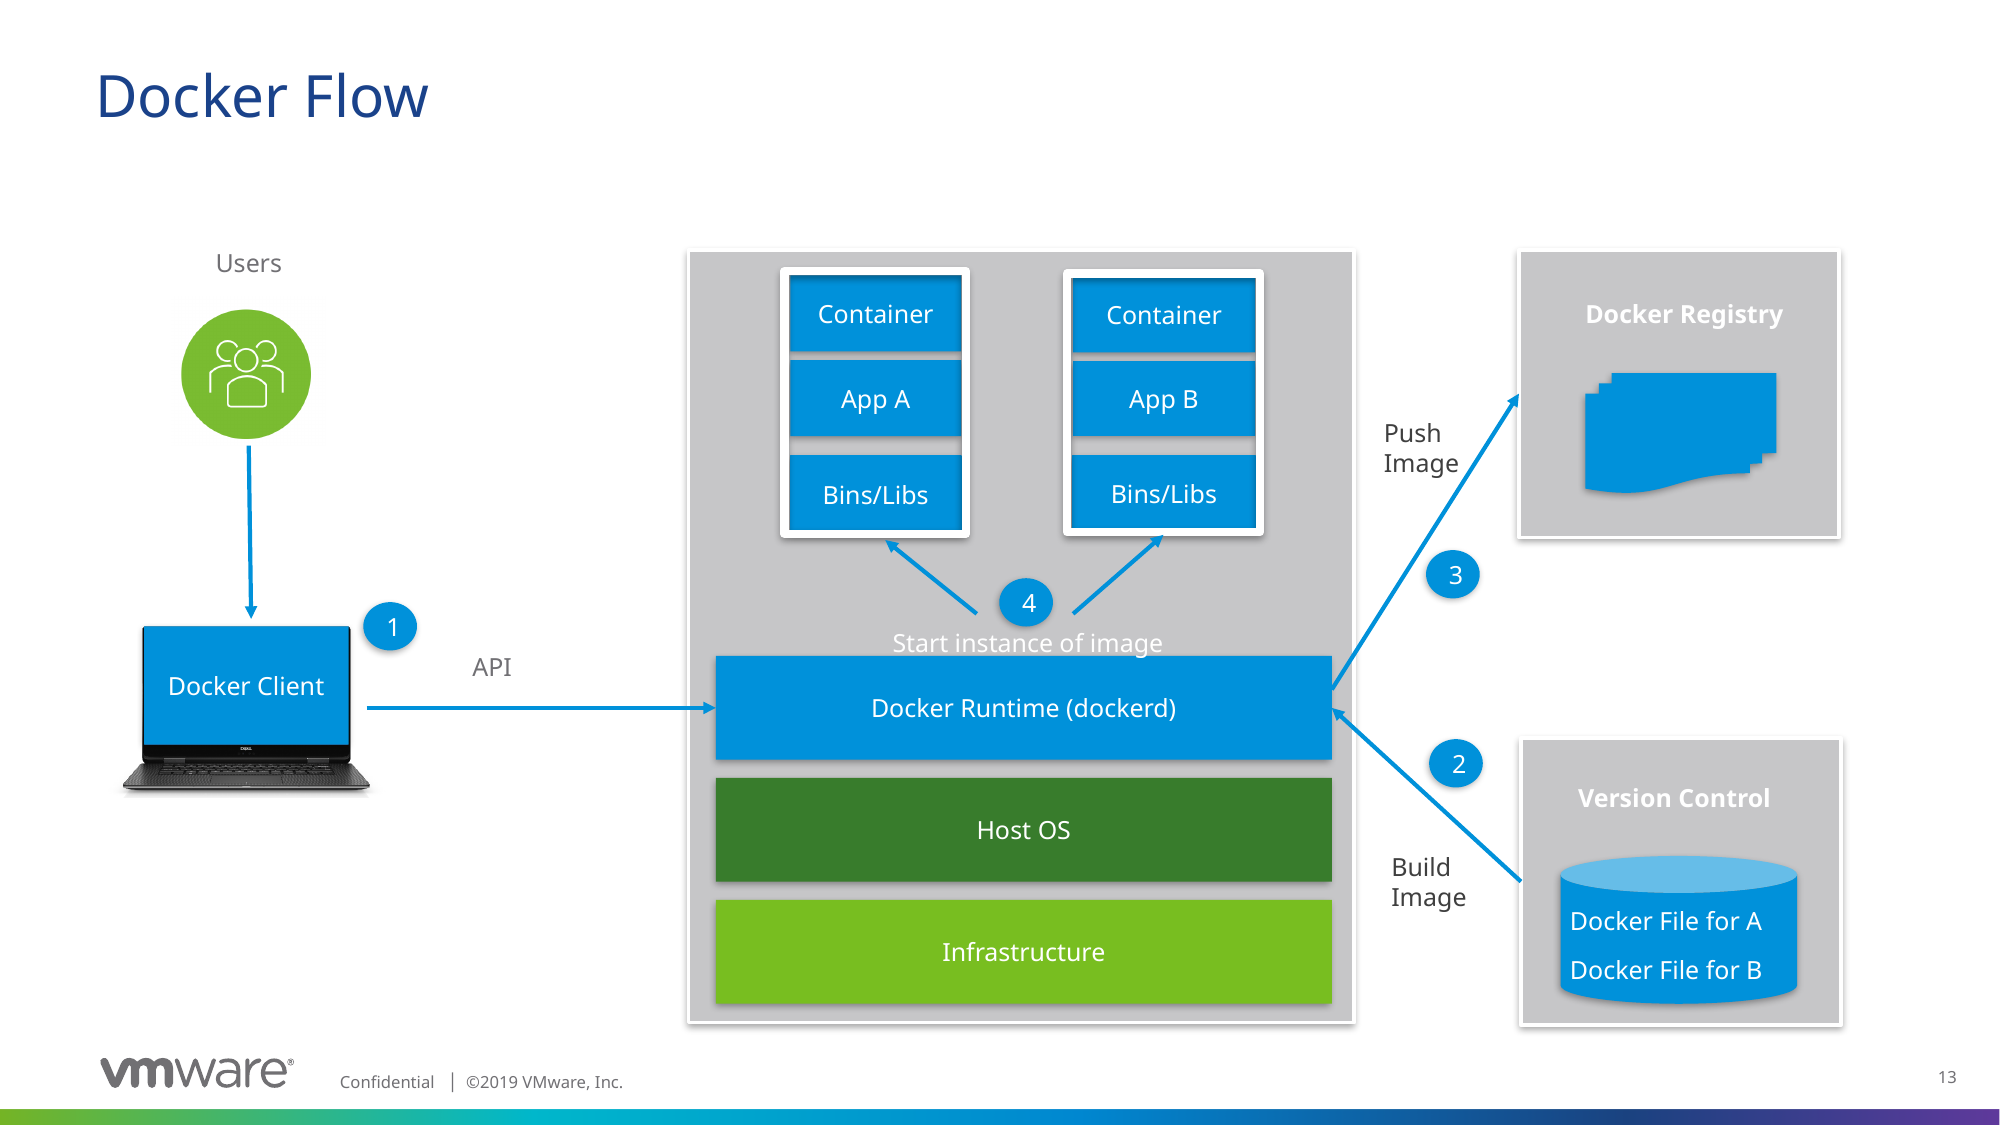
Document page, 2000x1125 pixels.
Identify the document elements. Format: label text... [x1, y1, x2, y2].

text_box Docker File for A [1569, 905, 1807, 936]
text_box [904, 278, 1126, 627]
text_box Build Image [1391, 891, 1497, 912]
text_box Start instance of image [892, 627, 1222, 658]
text_box Host OS [715, 777, 1326, 882]
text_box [1331, 707, 1522, 882]
text_box Users [175, 247, 322, 278]
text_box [92, 618, 410, 798]
text_box [1518, 249, 1840, 538]
picture [171, 296, 327, 446]
text_box Docker Registry [1585, 298, 1791, 329]
text_box API [472, 651, 586, 682]
text_box [1520, 737, 1842, 1026]
text_box Docker Runtime (dockerd) [715, 655, 1333, 761]
text_box Version Control [1578, 782, 1784, 813]
text_box Docker File for B [1569, 954, 1807, 985]
text_box Infrastructure [715, 899, 1333, 1004]
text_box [1066, 273, 1261, 533]
picture [1075, 1109, 2000, 1125]
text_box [1331, 393, 1520, 690]
picture [0, 1109, 719, 1125]
title Docker Flow [95, 67, 1900, 131]
text_box [1584, 372, 1778, 494]
text_box [1559, 855, 1798, 1005]
text_box [688, 249, 1355, 706]
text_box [885, 539, 978, 615]
text_box [688, 717, 1355, 1023]
text_box 4 [998, 577, 1054, 627]
text_box 1 [364, 601, 418, 639]
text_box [248, 445, 252, 619]
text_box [784, 270, 967, 535]
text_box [1072, 534, 1164, 615]
